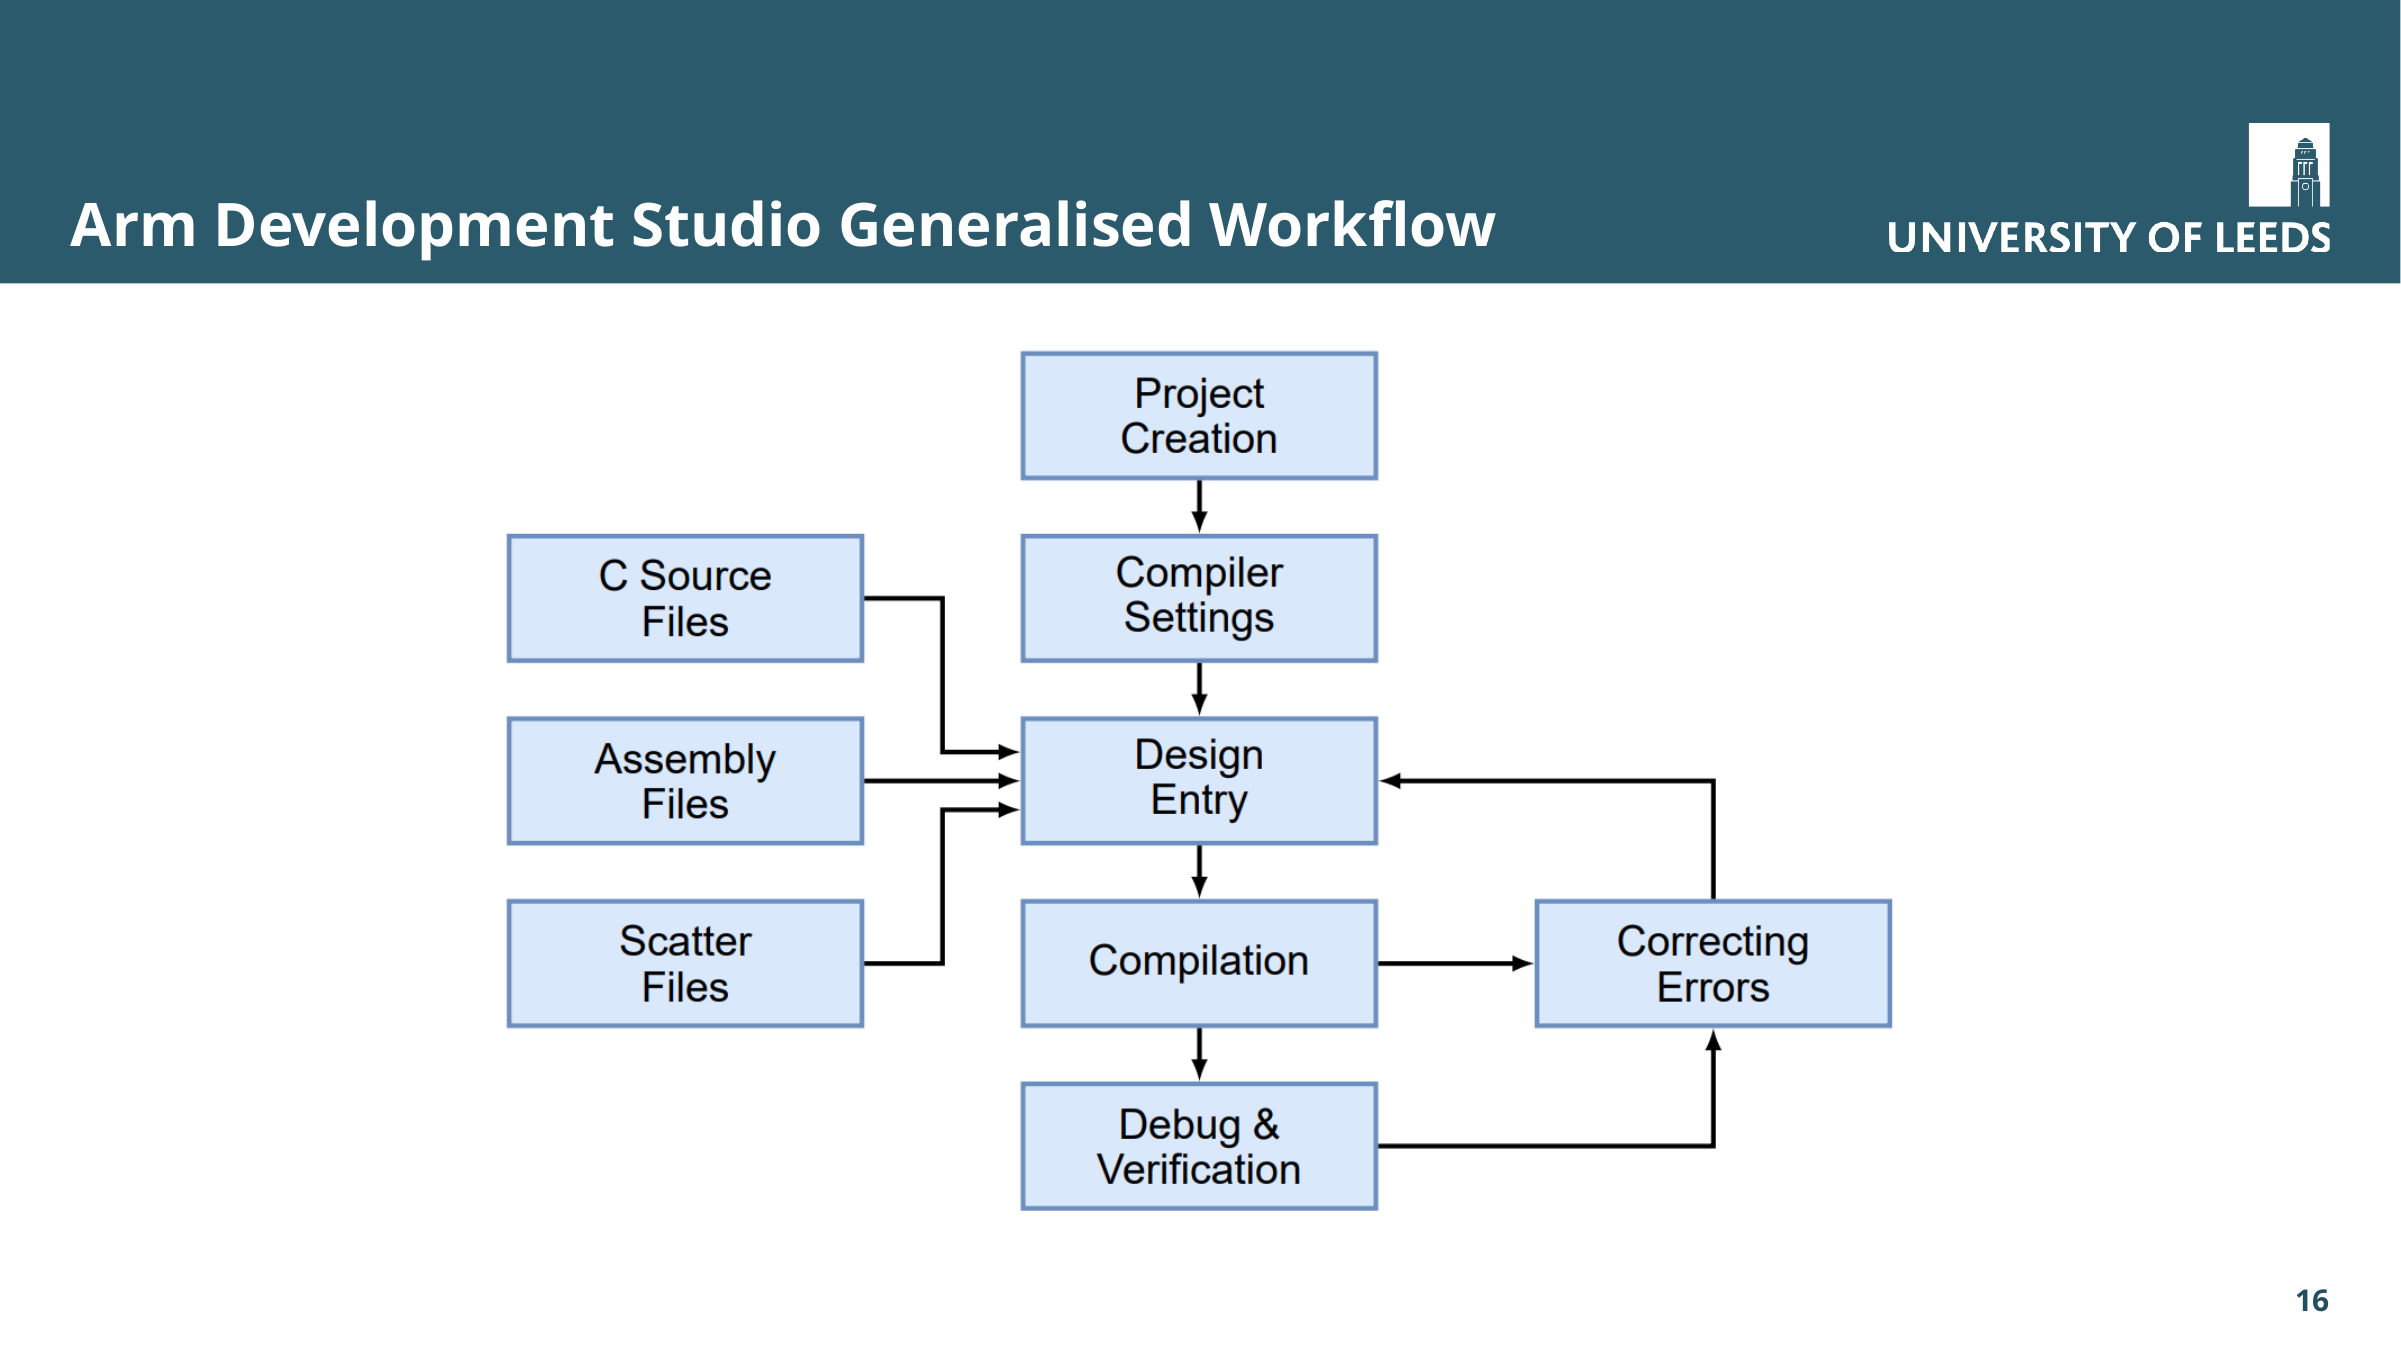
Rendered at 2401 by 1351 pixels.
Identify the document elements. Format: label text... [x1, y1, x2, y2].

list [482, 327, 1917, 1230]
title Arm Development Studio Generalised Workflow [70, 81, 1806, 259]
